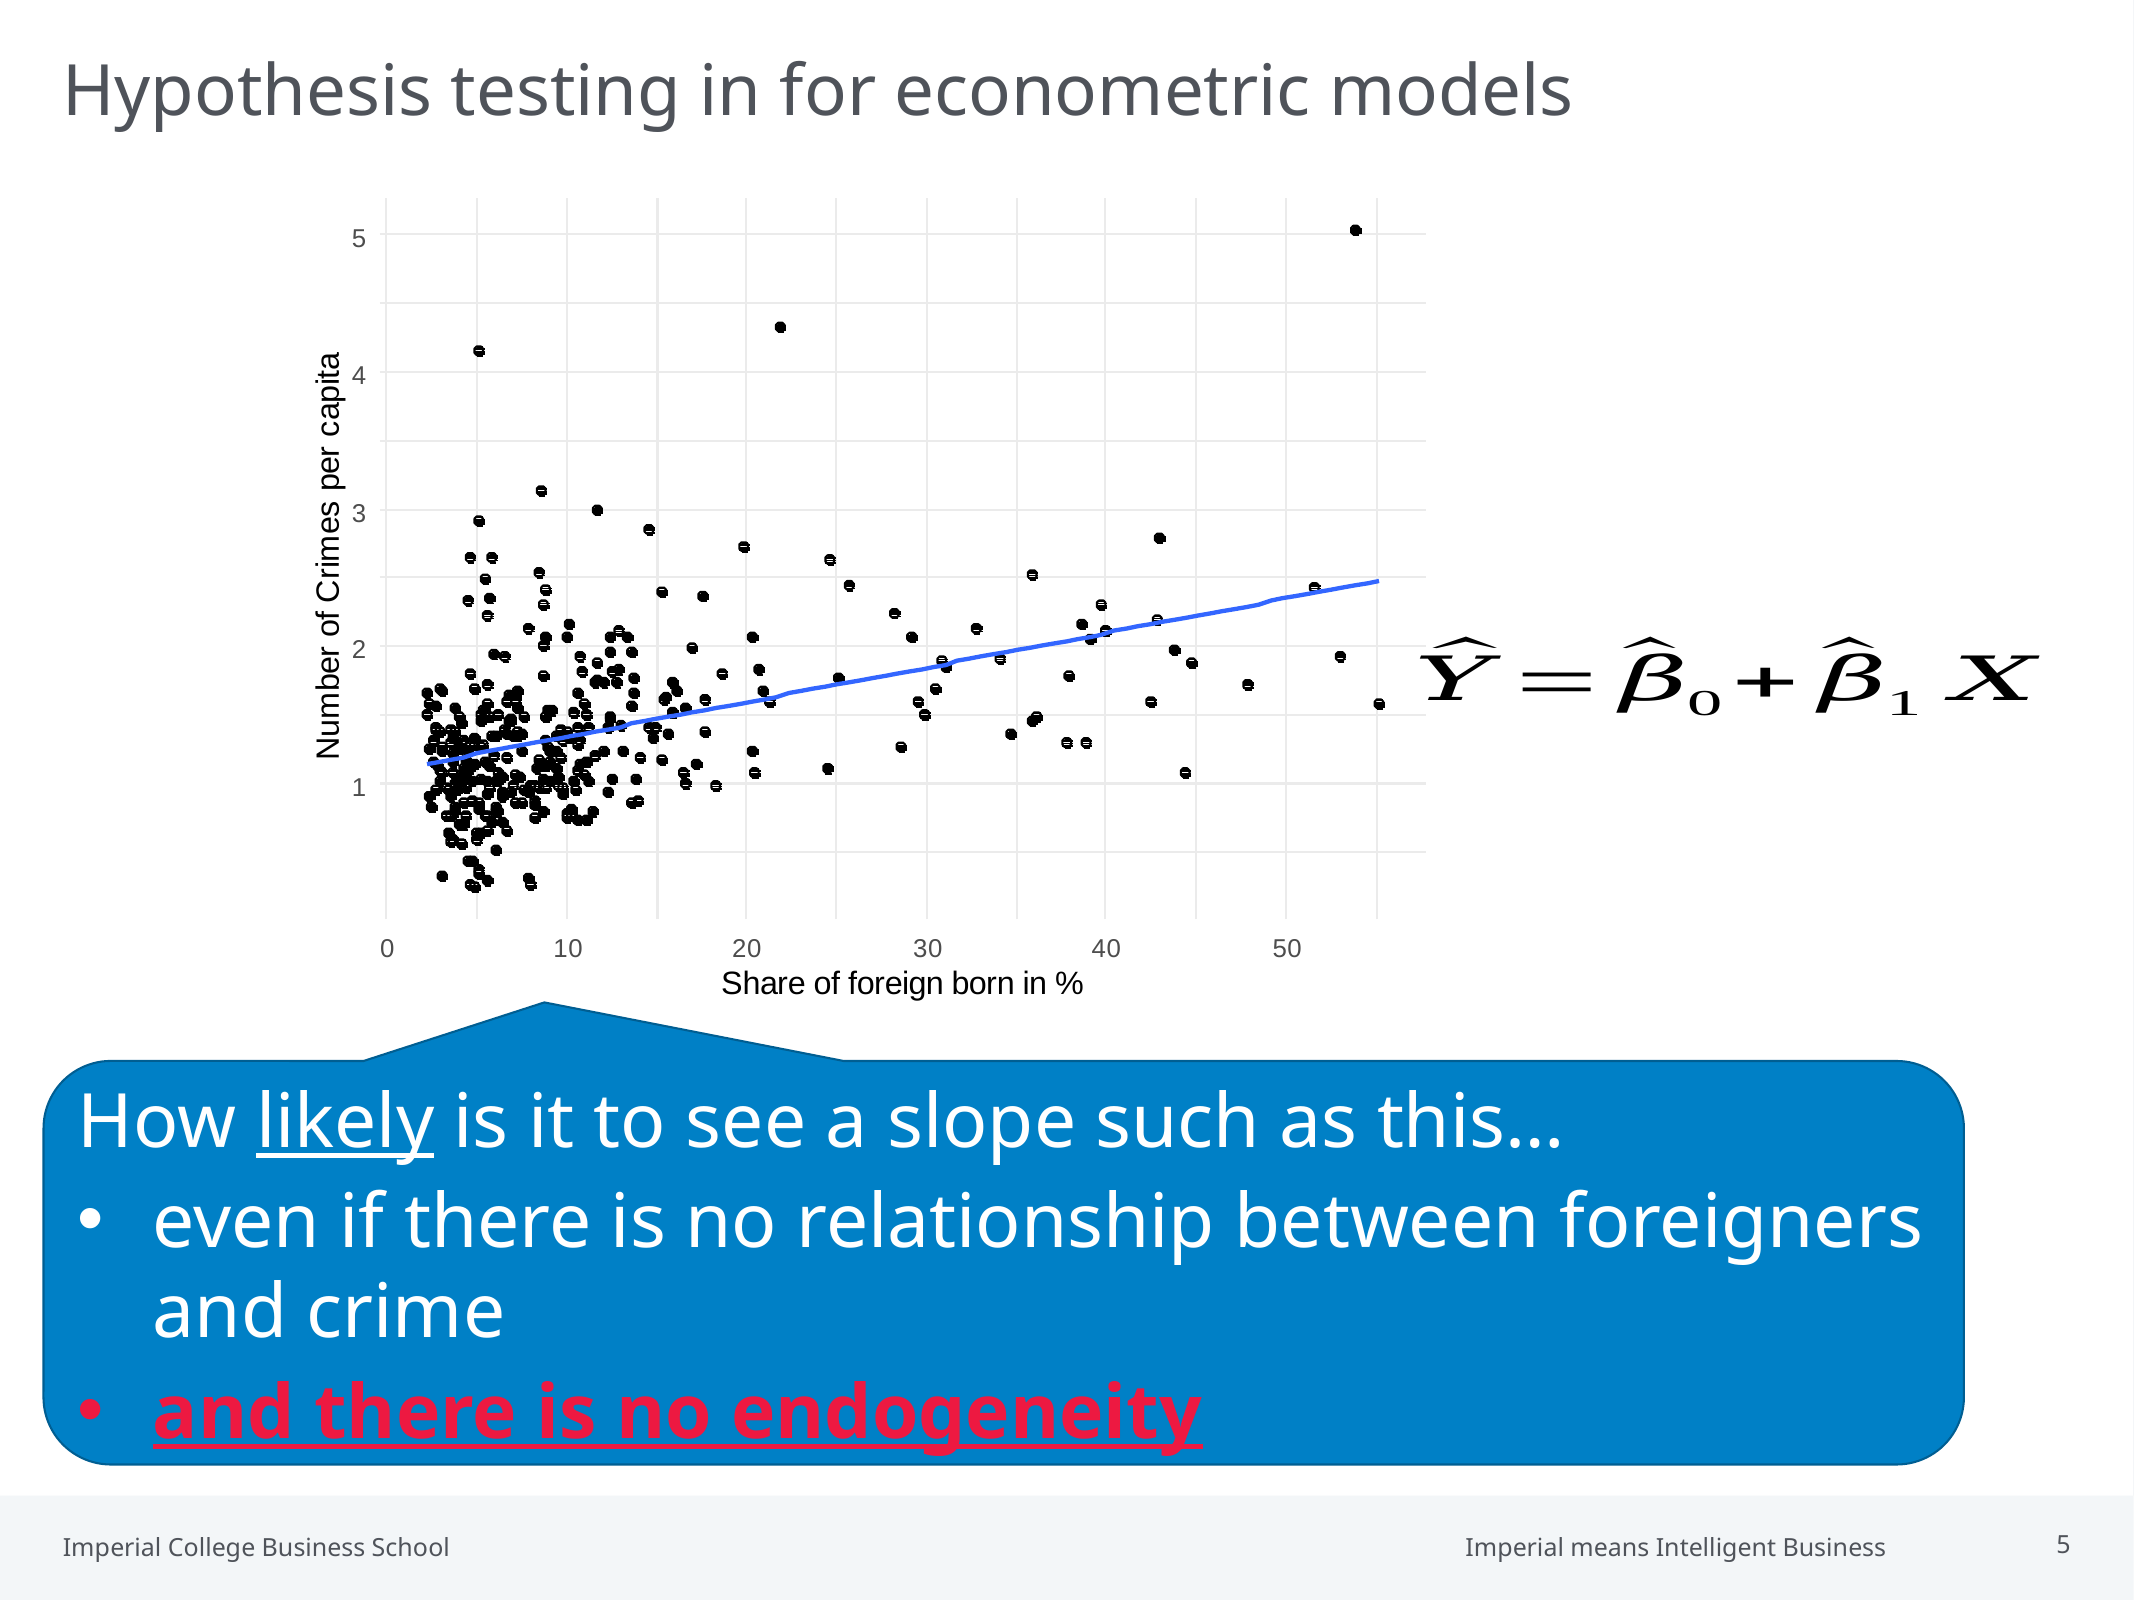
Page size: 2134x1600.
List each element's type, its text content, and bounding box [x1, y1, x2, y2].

picture [295, 182, 2011, 1427]
text_box How likely is it to see a slope such as this… even if there is no relationship between foreigners and crime and there is no endogeneity [42, 1059, 1959, 1466]
title Hypothesis testing in for econometric models [62, 50, 2071, 145]
